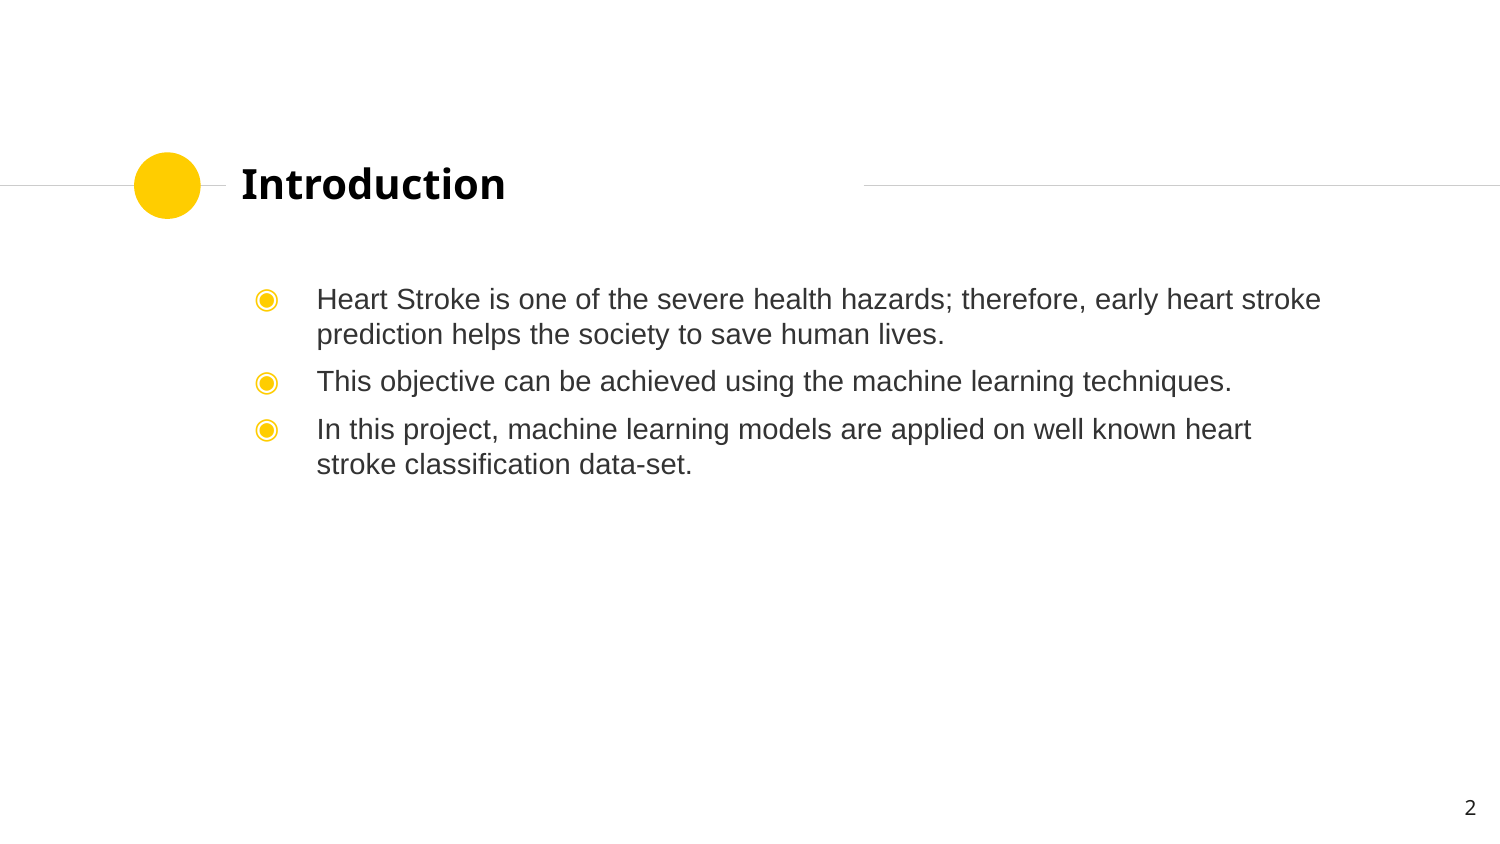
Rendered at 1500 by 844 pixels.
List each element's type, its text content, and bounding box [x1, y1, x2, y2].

title Introduction [226, 146, 628, 219]
slide_number 2 [1401, 779, 1492, 844]
list Heart Stroke is one of the severe health hazards; therefore, early heart stroke prediction helps the society to save human lives. This objective can be achieved using the machine learning techniques. In this project, machine learning models are applied on well known heart stroke classification data-set. [226, 265, 1344, 776]
